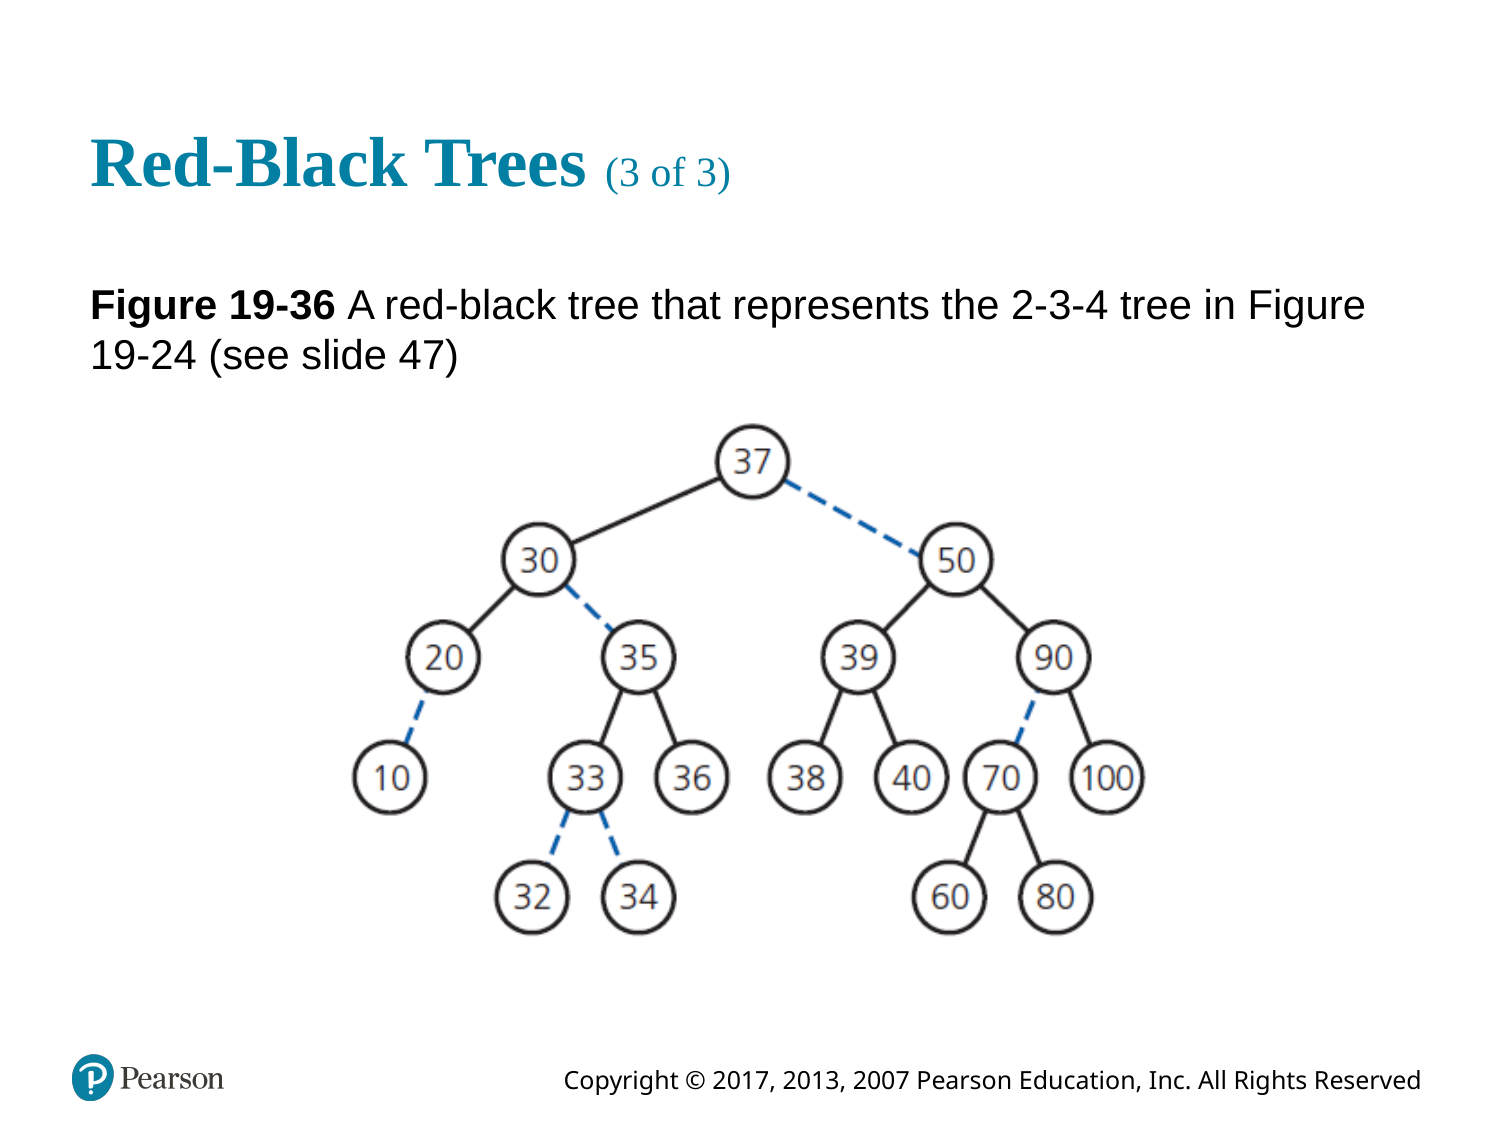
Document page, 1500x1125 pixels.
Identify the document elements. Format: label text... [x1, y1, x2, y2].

picture [72, 1054, 88, 1070]
picture [72, 1087, 83, 1101]
title Red-Black Trees (3 of 3) [75, 35, 1425, 216]
picture [350, 419, 1150, 941]
picture [80, 1063, 106, 1088]
list Figure 19-36 A red-black tree that represents the 2-3-4 tree in Figure 19-24 (see slide 47) [75, 262, 1425, 392]
picture [98, 1054, 224, 1101]
